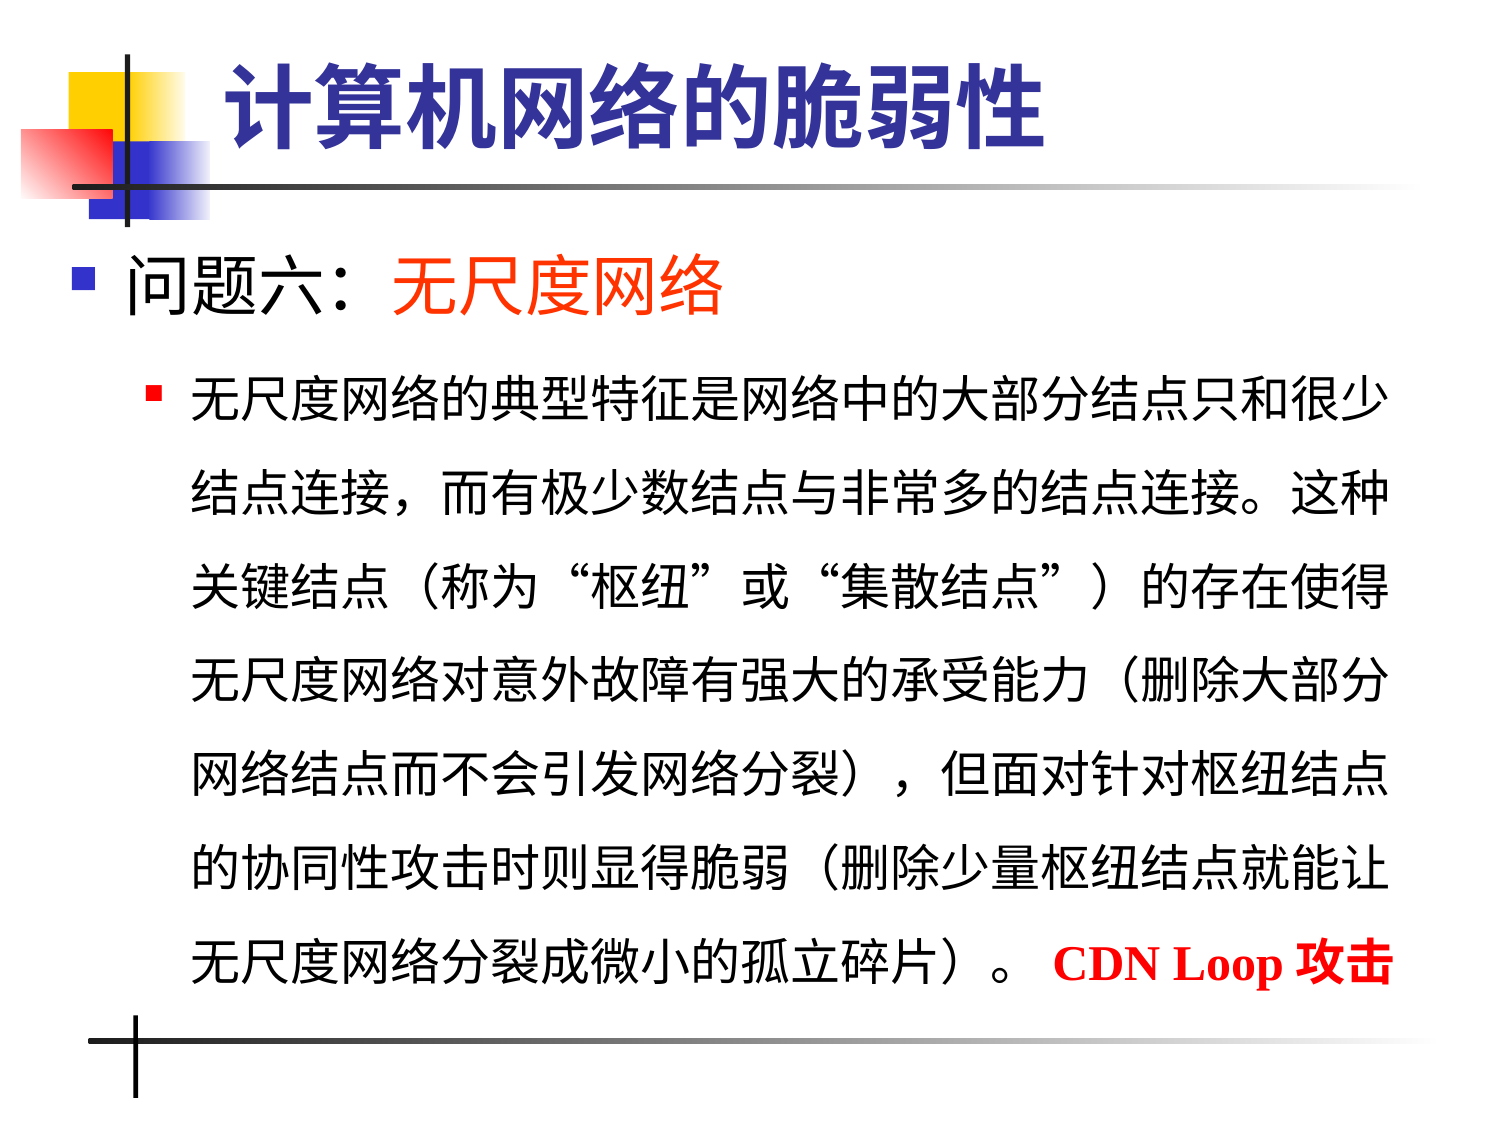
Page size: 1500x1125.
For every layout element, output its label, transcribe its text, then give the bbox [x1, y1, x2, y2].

title 计算机网络的脆弱性 [207, 37, 1378, 168]
list 问题六：无尺度网络 无尺度网络的典型特征是网络中的大部分结点只和很少结点连接，而有极少数结点与非常多的结点连接。这种关键结点（称为“枢纽”或“集散结点”）的存在使得无尺度网络对意外故障有强大的承受能力（删除大部分网络结点而不会引发网络分裂），但面对针对枢纽结点的协同性攻击时则显得脆弱（删除少量枢纽结点就能让无尺度网络分裂成微小的孤立碎片）。CDN Loop攻击 [53, 222, 1428, 1007]
